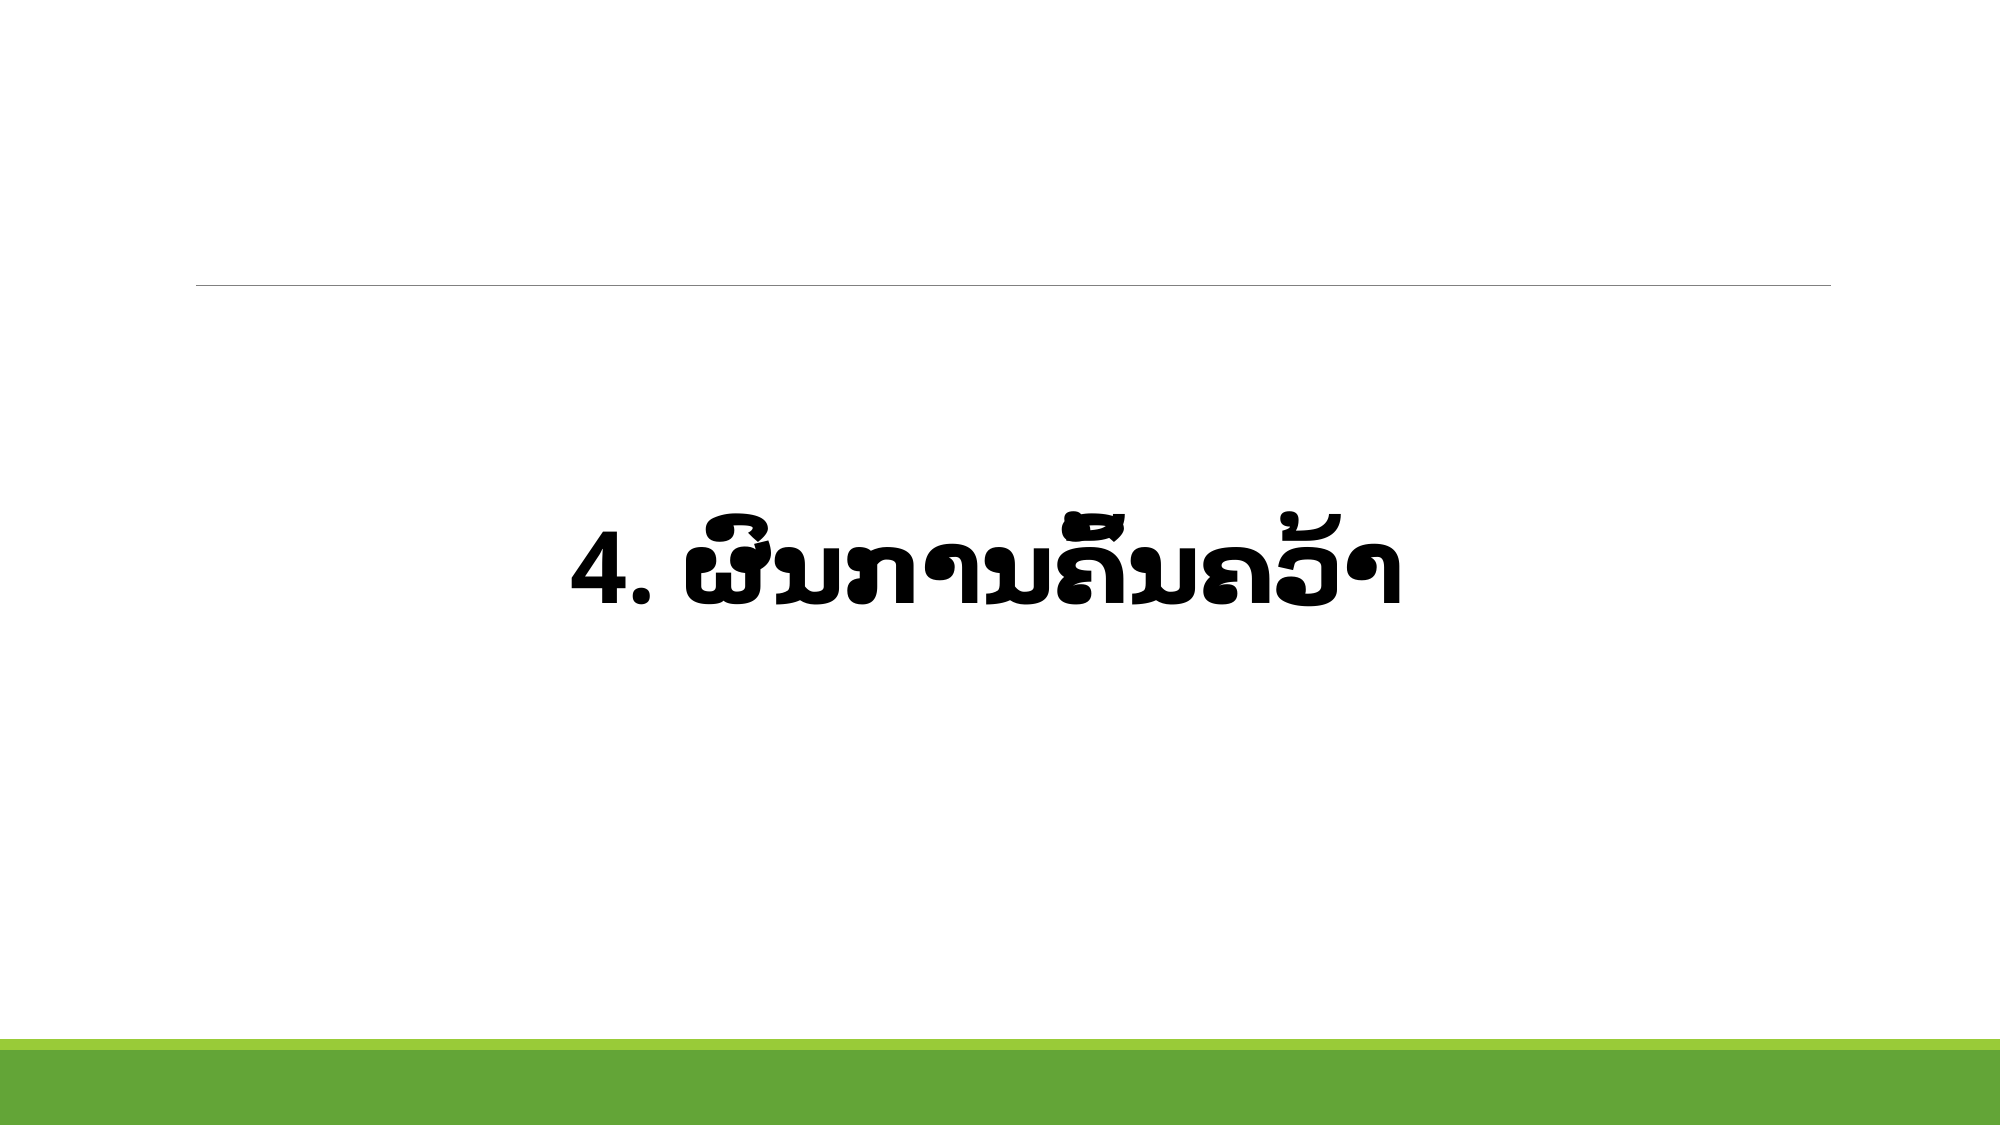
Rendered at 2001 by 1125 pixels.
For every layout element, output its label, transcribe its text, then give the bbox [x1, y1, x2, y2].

title 4. ຜົນການຄົ້ນຄວ້າ [555, 393, 2000, 632]
